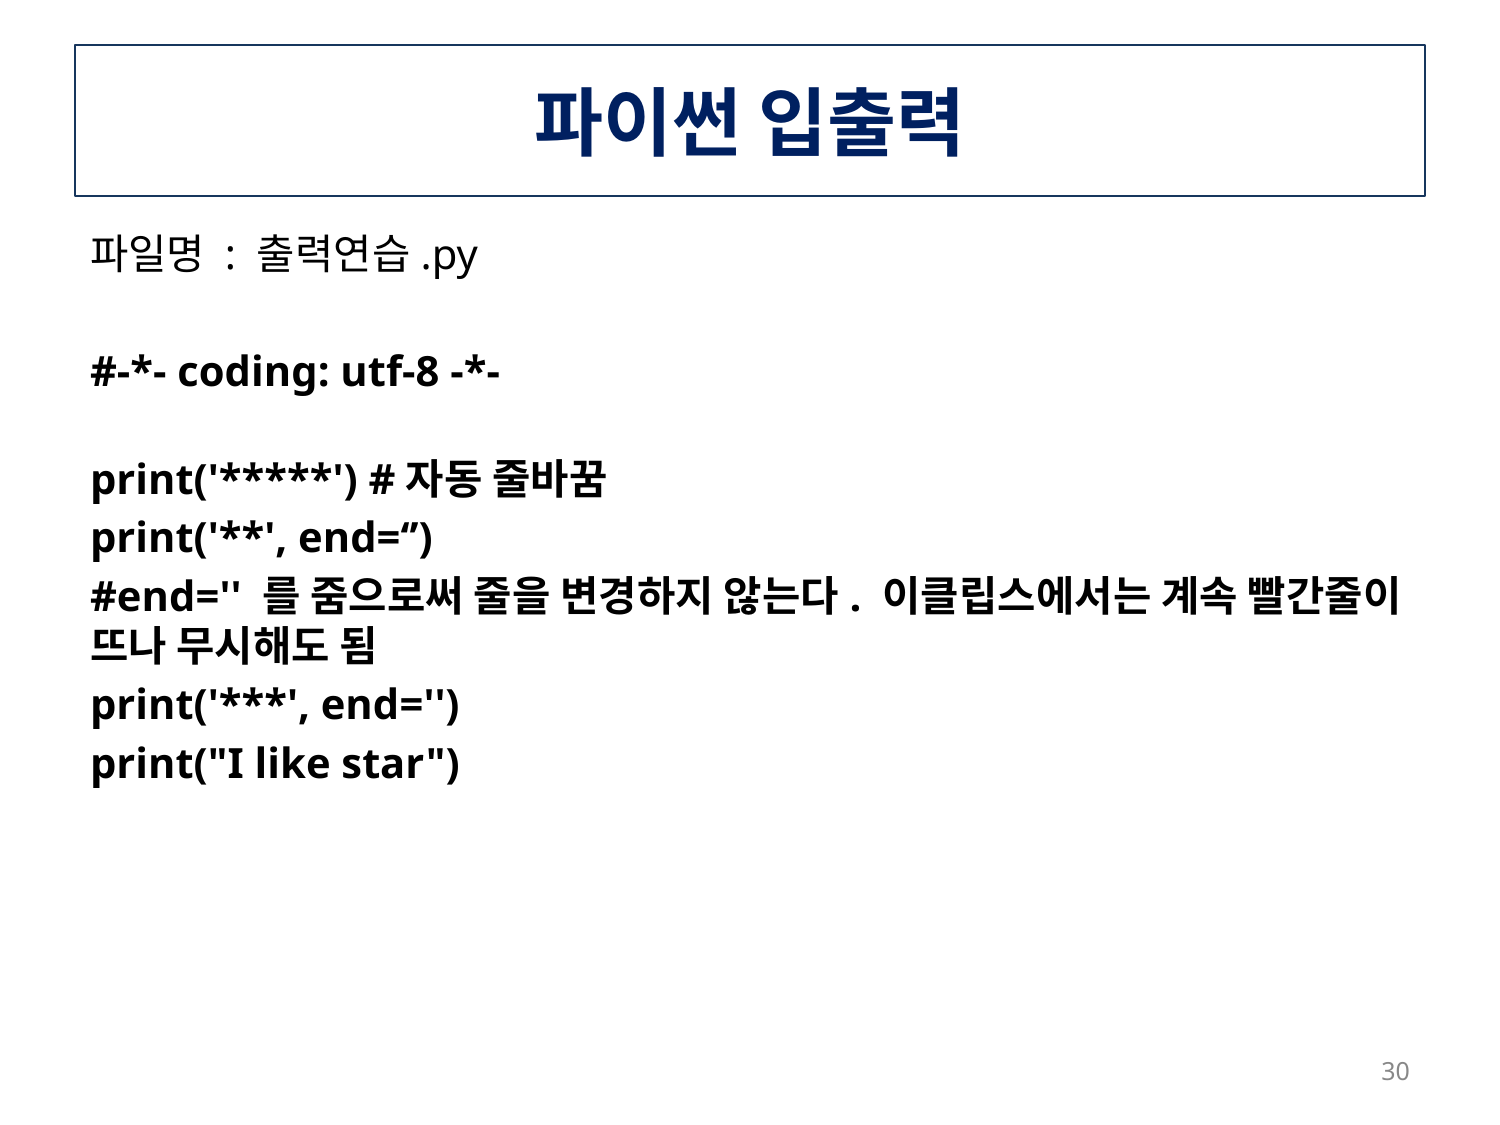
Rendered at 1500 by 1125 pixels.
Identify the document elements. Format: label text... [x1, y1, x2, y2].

title 파이썬 입출력 [74, 44, 1426, 197]
list 파일명 : 출력연습.py #-*- coding: utf-8 -*- print('*****') #자동 줄바꿈 print('**', end=‘’) #end='' 를 줌으로써 줄을 변경하지 않는다. 이클립스에서는 계속 빨간줄이 뜨나 무시해도 됨 print('***', end='') print("I like star") [75, 219, 1425, 1005]
slide_number 30 [1074, 1042, 1425, 1103]
